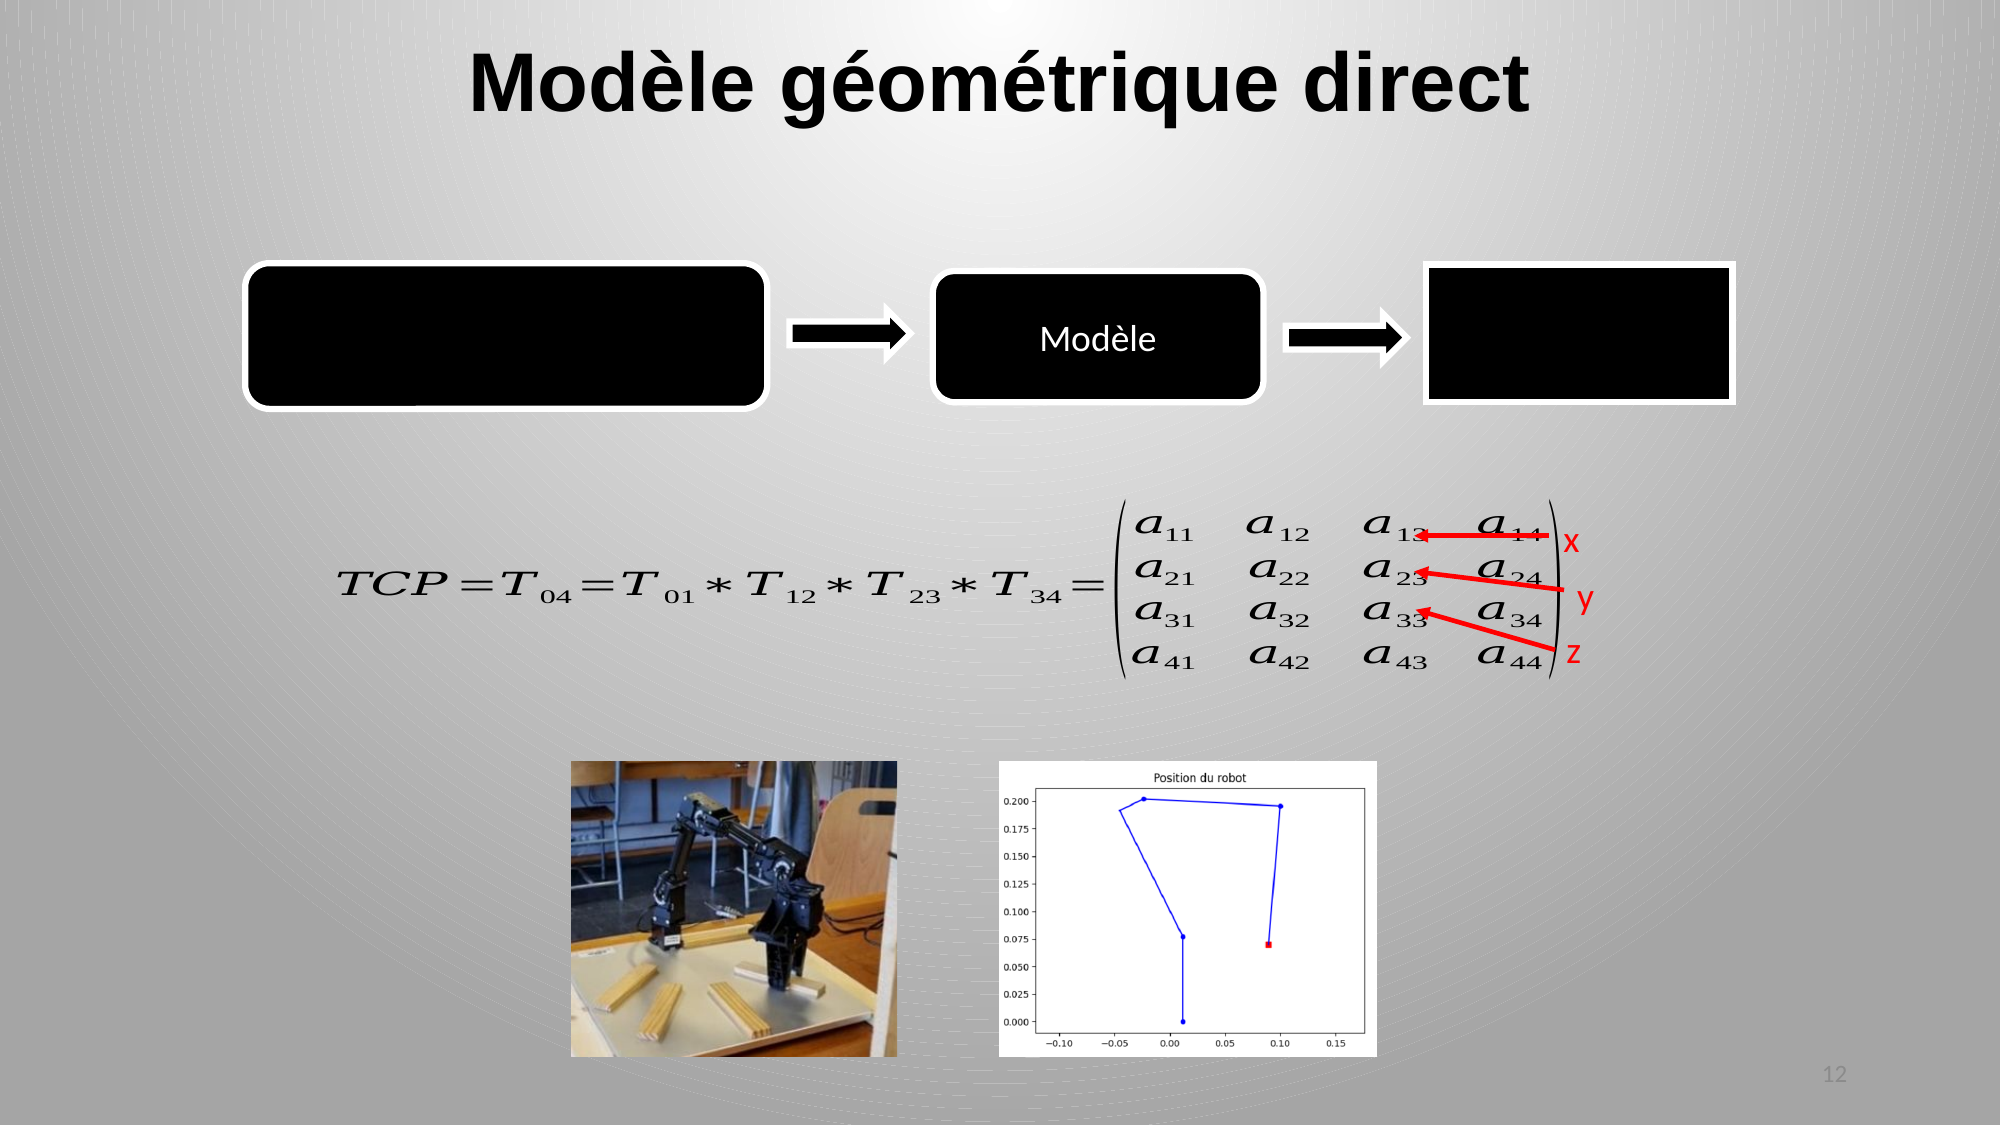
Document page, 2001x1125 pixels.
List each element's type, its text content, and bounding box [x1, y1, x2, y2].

text_box [1284, 311, 1409, 364]
picture [999, 761, 1377, 1057]
text_box [788, 307, 913, 360]
slide_number 12 [1412, 1042, 1863, 1103]
text_box z [1551, 618, 1623, 679]
text_box Modèle géométrique direct [0, 31, 2000, 138]
picture [570, 761, 898, 1057]
text_box Modèle [931, 269, 1265, 404]
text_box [1415, 609, 1556, 650]
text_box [1414, 571, 1564, 590]
text_box x [1548, 507, 1619, 567]
text_box y [1562, 564, 1633, 625]
